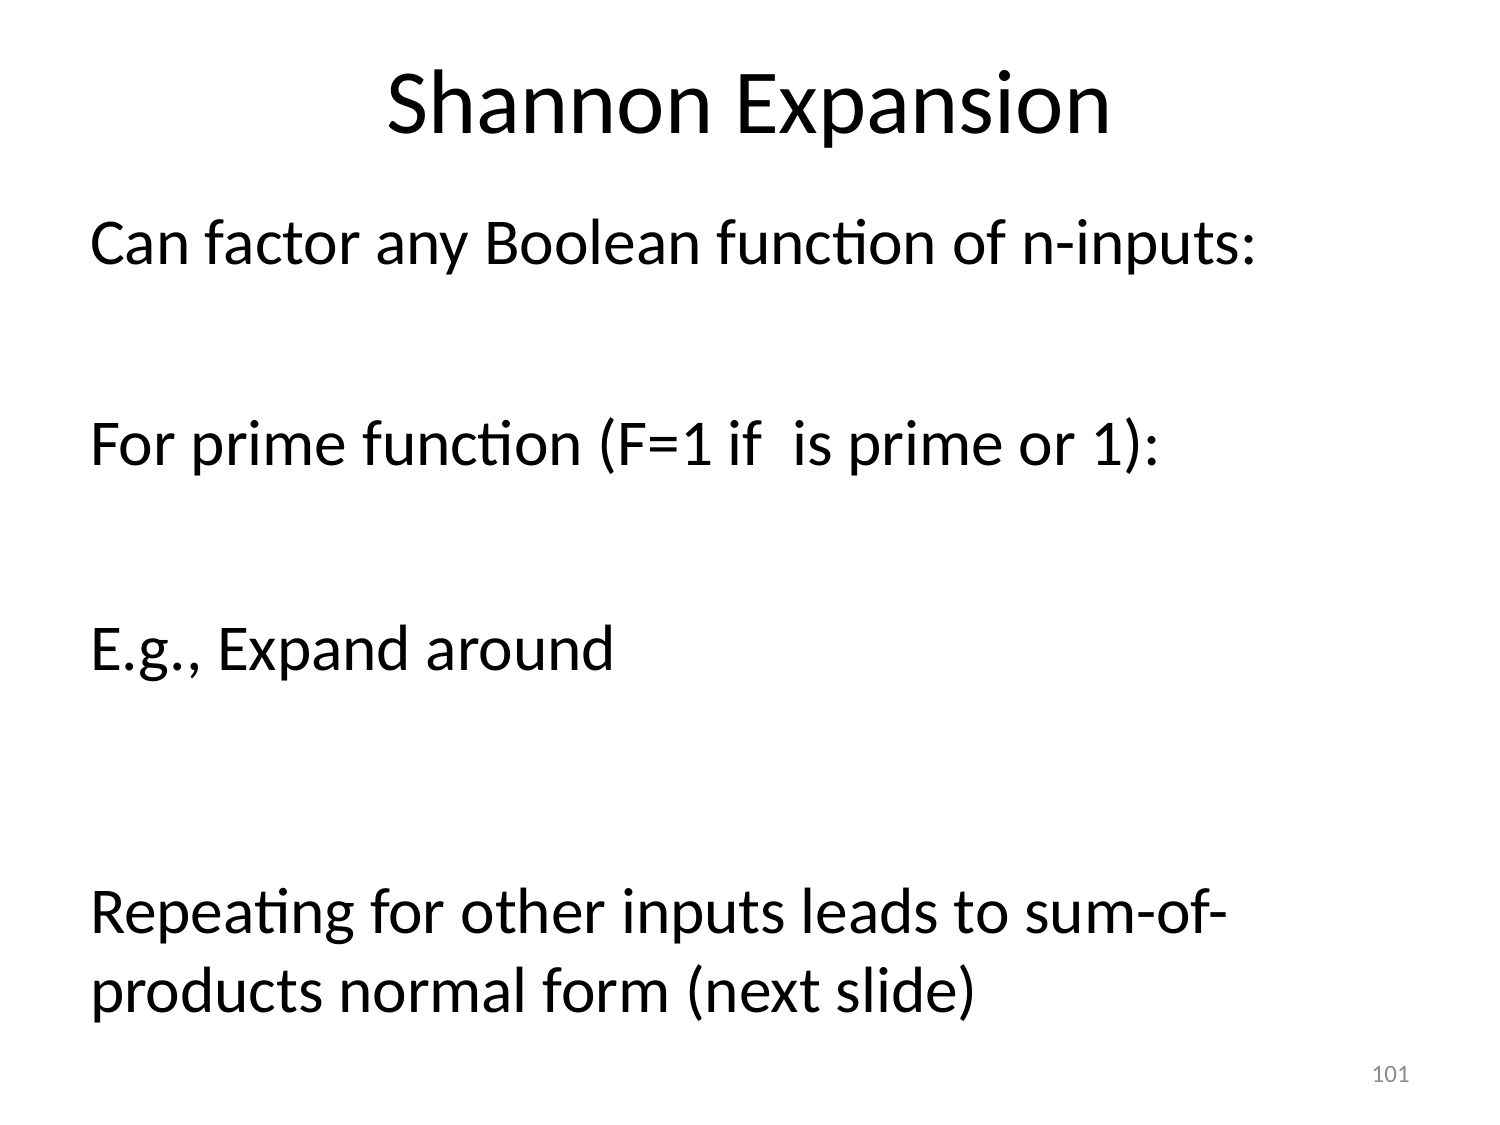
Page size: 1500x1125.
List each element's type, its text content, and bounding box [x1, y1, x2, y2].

slide_number 101 [1074, 1042, 1425, 1103]
title Shannon Expansion [75, 3, 1425, 191]
